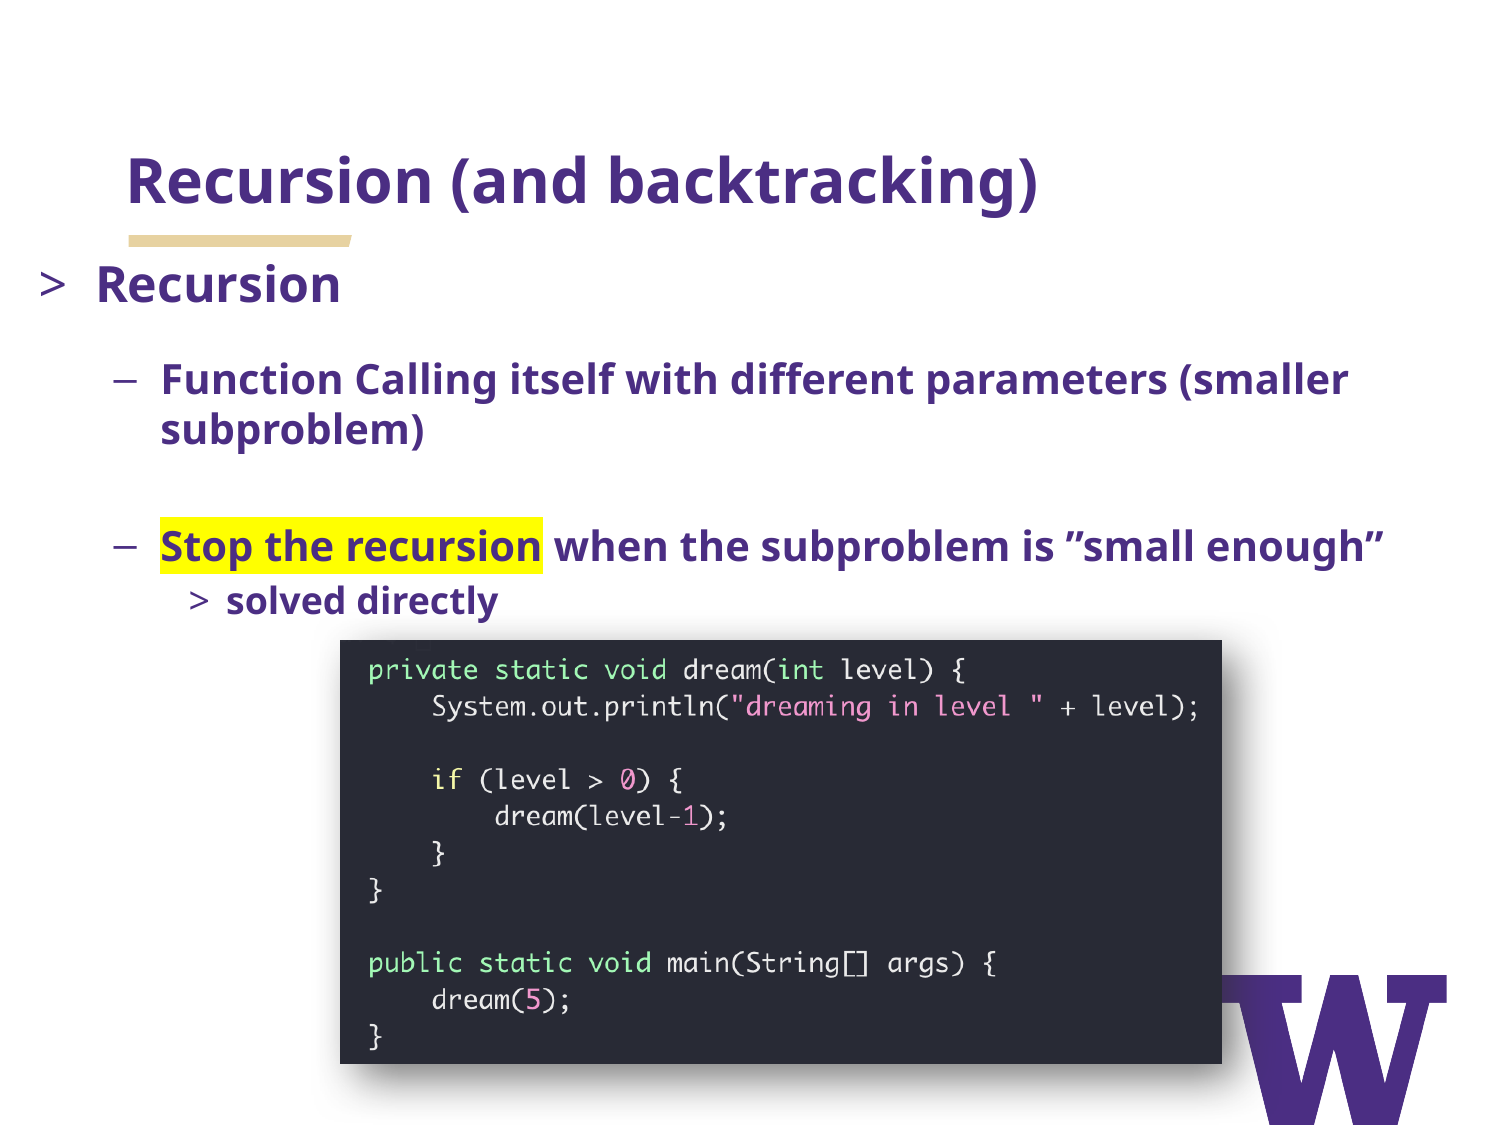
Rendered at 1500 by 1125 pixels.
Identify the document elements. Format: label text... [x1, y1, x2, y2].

picture [128, 235, 352, 245]
picture [340, 639, 1223, 1065]
title Recursion (and backtracking) [110, 60, 1453, 224]
list Recursion Function Calling itself with different parameters (smaller subproblem) Stop the recursion when the subproblem is ”small enough” solved directly [23, 245, 1453, 728]
picture [1221, 975, 1447, 1125]
